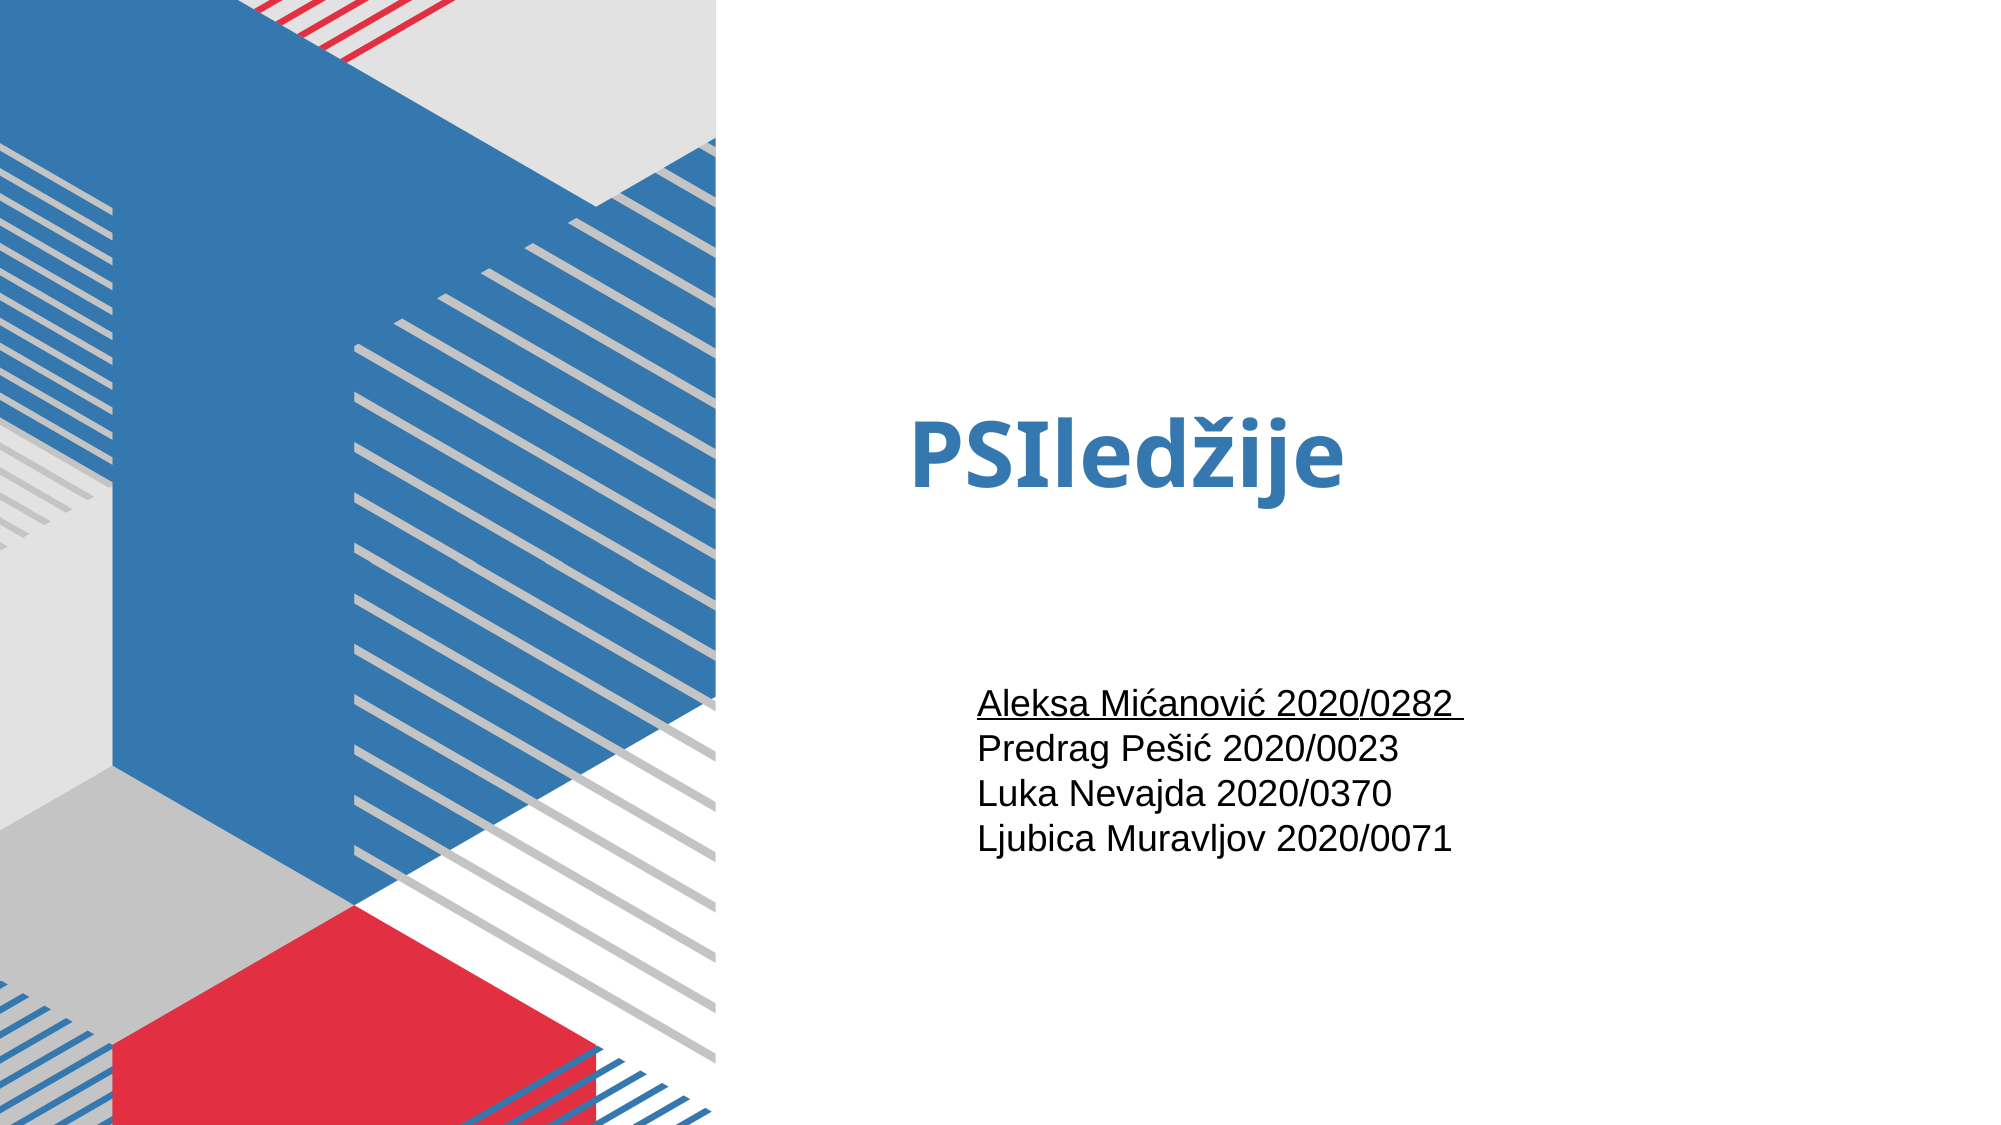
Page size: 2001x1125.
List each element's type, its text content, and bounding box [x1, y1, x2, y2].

title PSIledžije [892, 453, 1914, 672]
text_box Aleksa Mićanović 2020/0282 Predrag Pešić 2020/0023 Luka Nevajda 2020/0370 Ljubica Muravljov 2020/0071 [962, 671, 1479, 866]
picture [0, 0, 2000, 1125]
